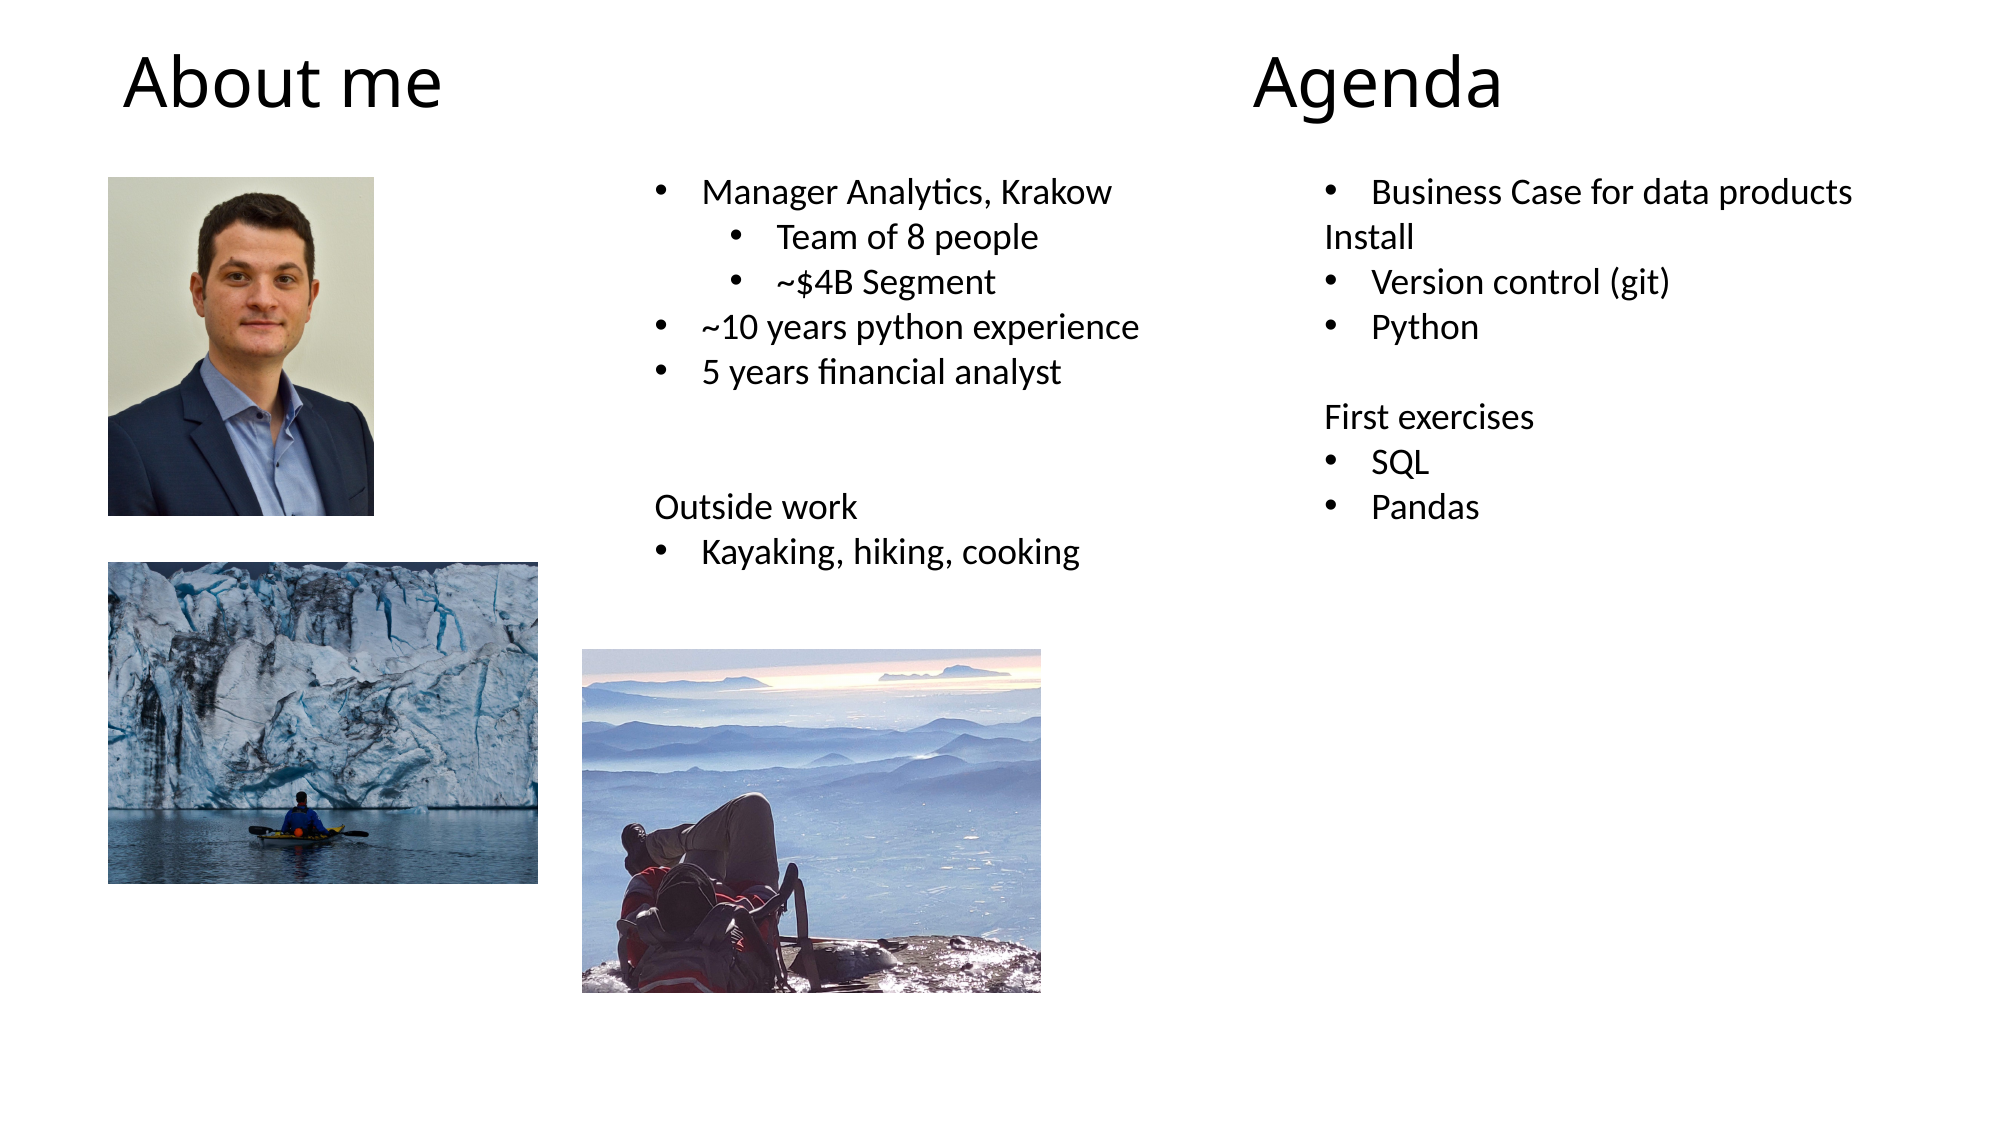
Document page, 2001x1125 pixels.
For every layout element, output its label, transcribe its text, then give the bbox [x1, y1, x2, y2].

text_box Manager Analytics, Krakow Team of 8 people ~$4B Segment ~10 years python experience 5 years financial analyst Outside work Kayaking, hiking, cooking [639, 159, 1156, 579]
picture [108, 562, 538, 884]
title About me [108, 39, 1146, 131]
text_box Business Case for data products Install Version control (git) Python First exercises SQL Pandas [1309, 159, 1869, 534]
picture [108, 177, 374, 516]
picture [582, 649, 1041, 993]
text_box Agenda [1238, 39, 1972, 131]
